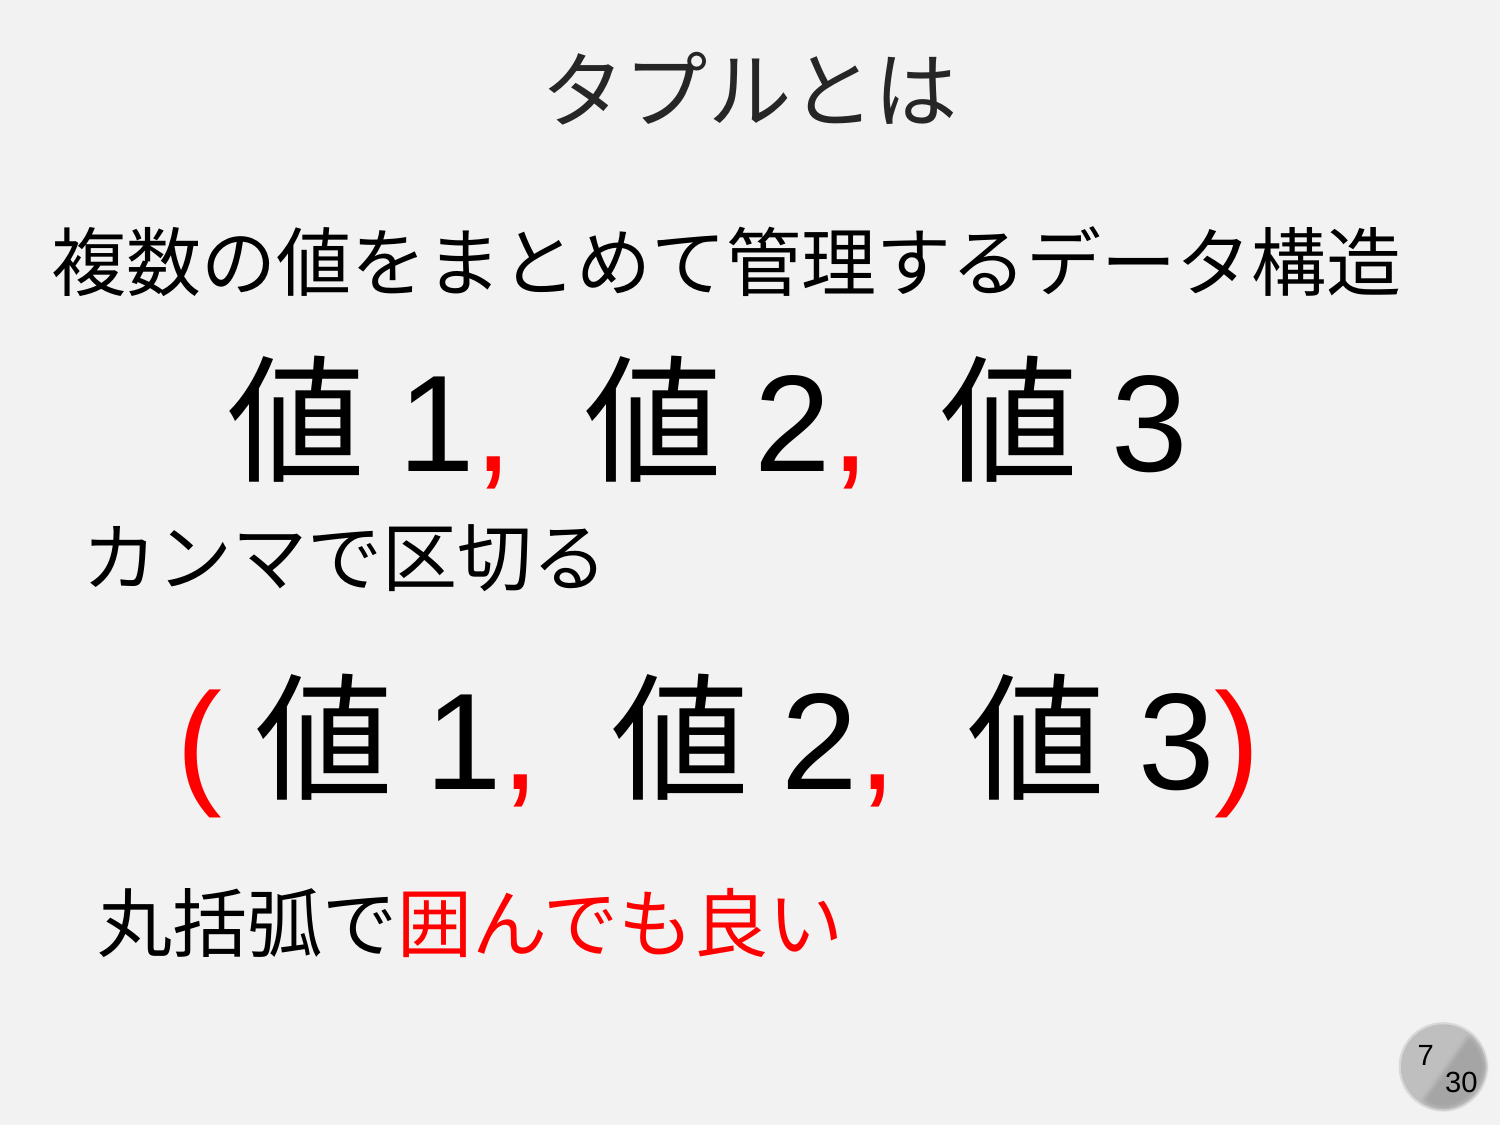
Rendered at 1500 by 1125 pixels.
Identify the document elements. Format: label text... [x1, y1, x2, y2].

text_box 丸括弧で囲んでも良い [82, 869, 859, 975]
text_box (値1, 値2, 値3) [161, 645, 1276, 825]
text_box 値1, 値2, 値3 [212, 326, 1203, 506]
list タプルとは [0, 31, 1500, 155]
text_box 複数の値をまとめて管理するデータ構造 [36, 208, 1416, 313]
text_box カンマで区切る [67, 503, 623, 609]
